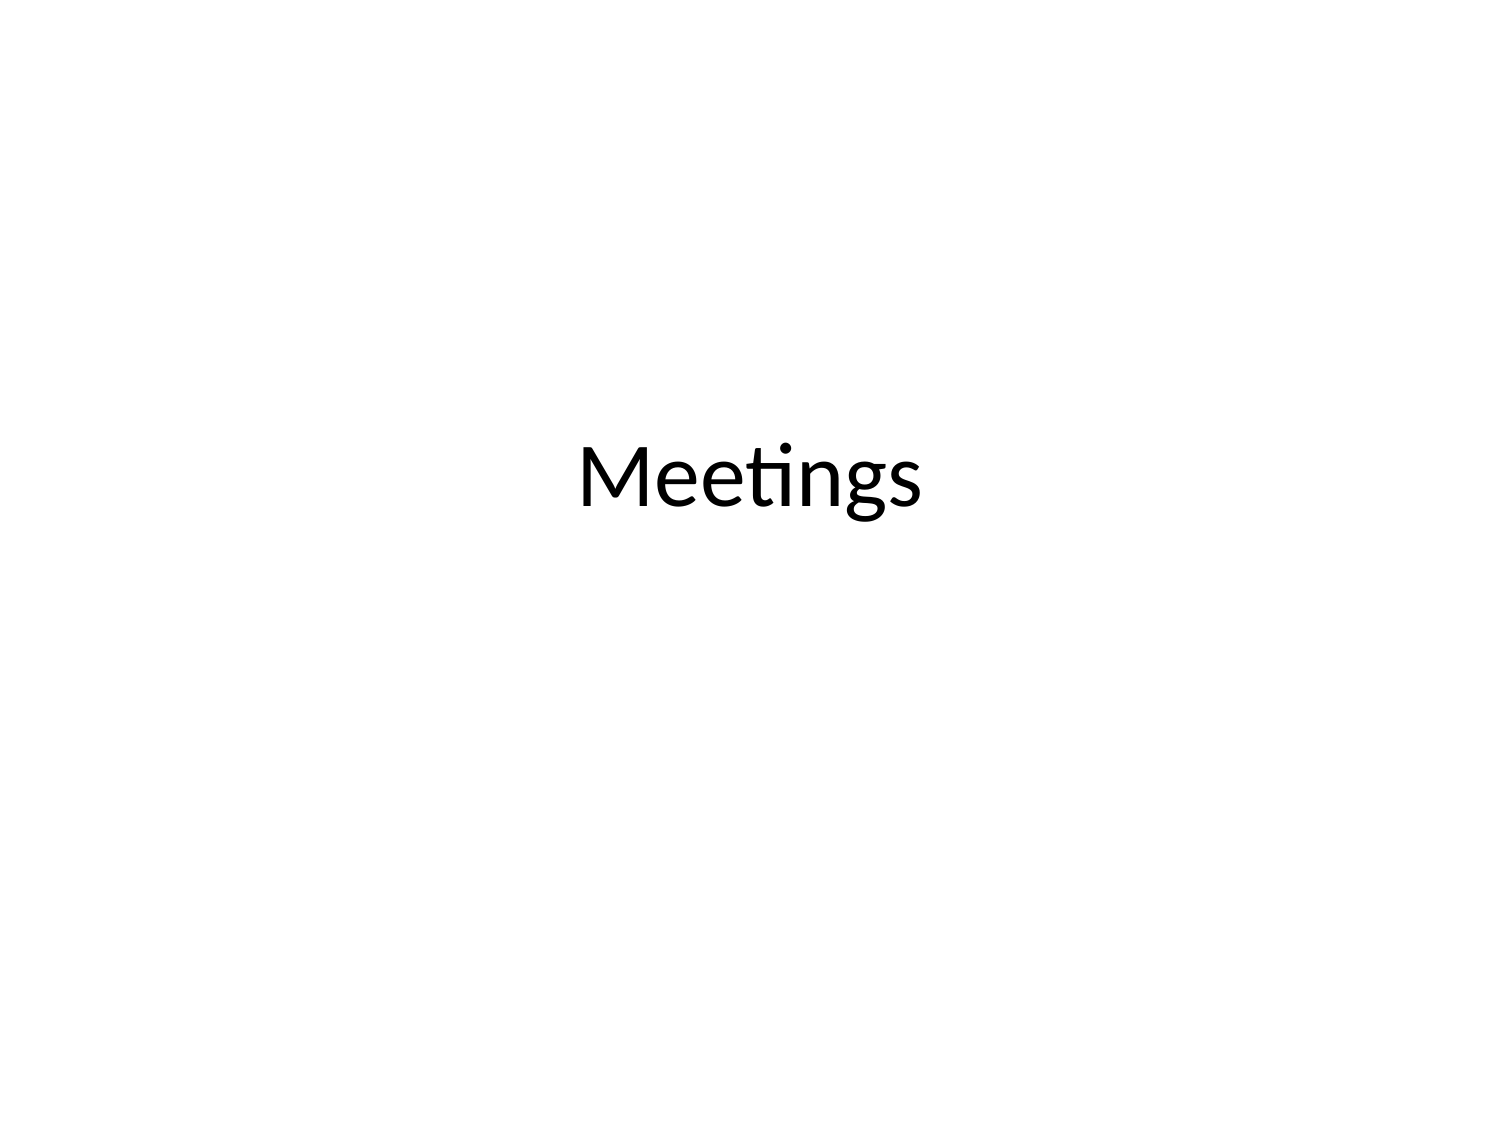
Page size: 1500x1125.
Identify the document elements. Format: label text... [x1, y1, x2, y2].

title Meetings [112, 349, 1388, 591]
